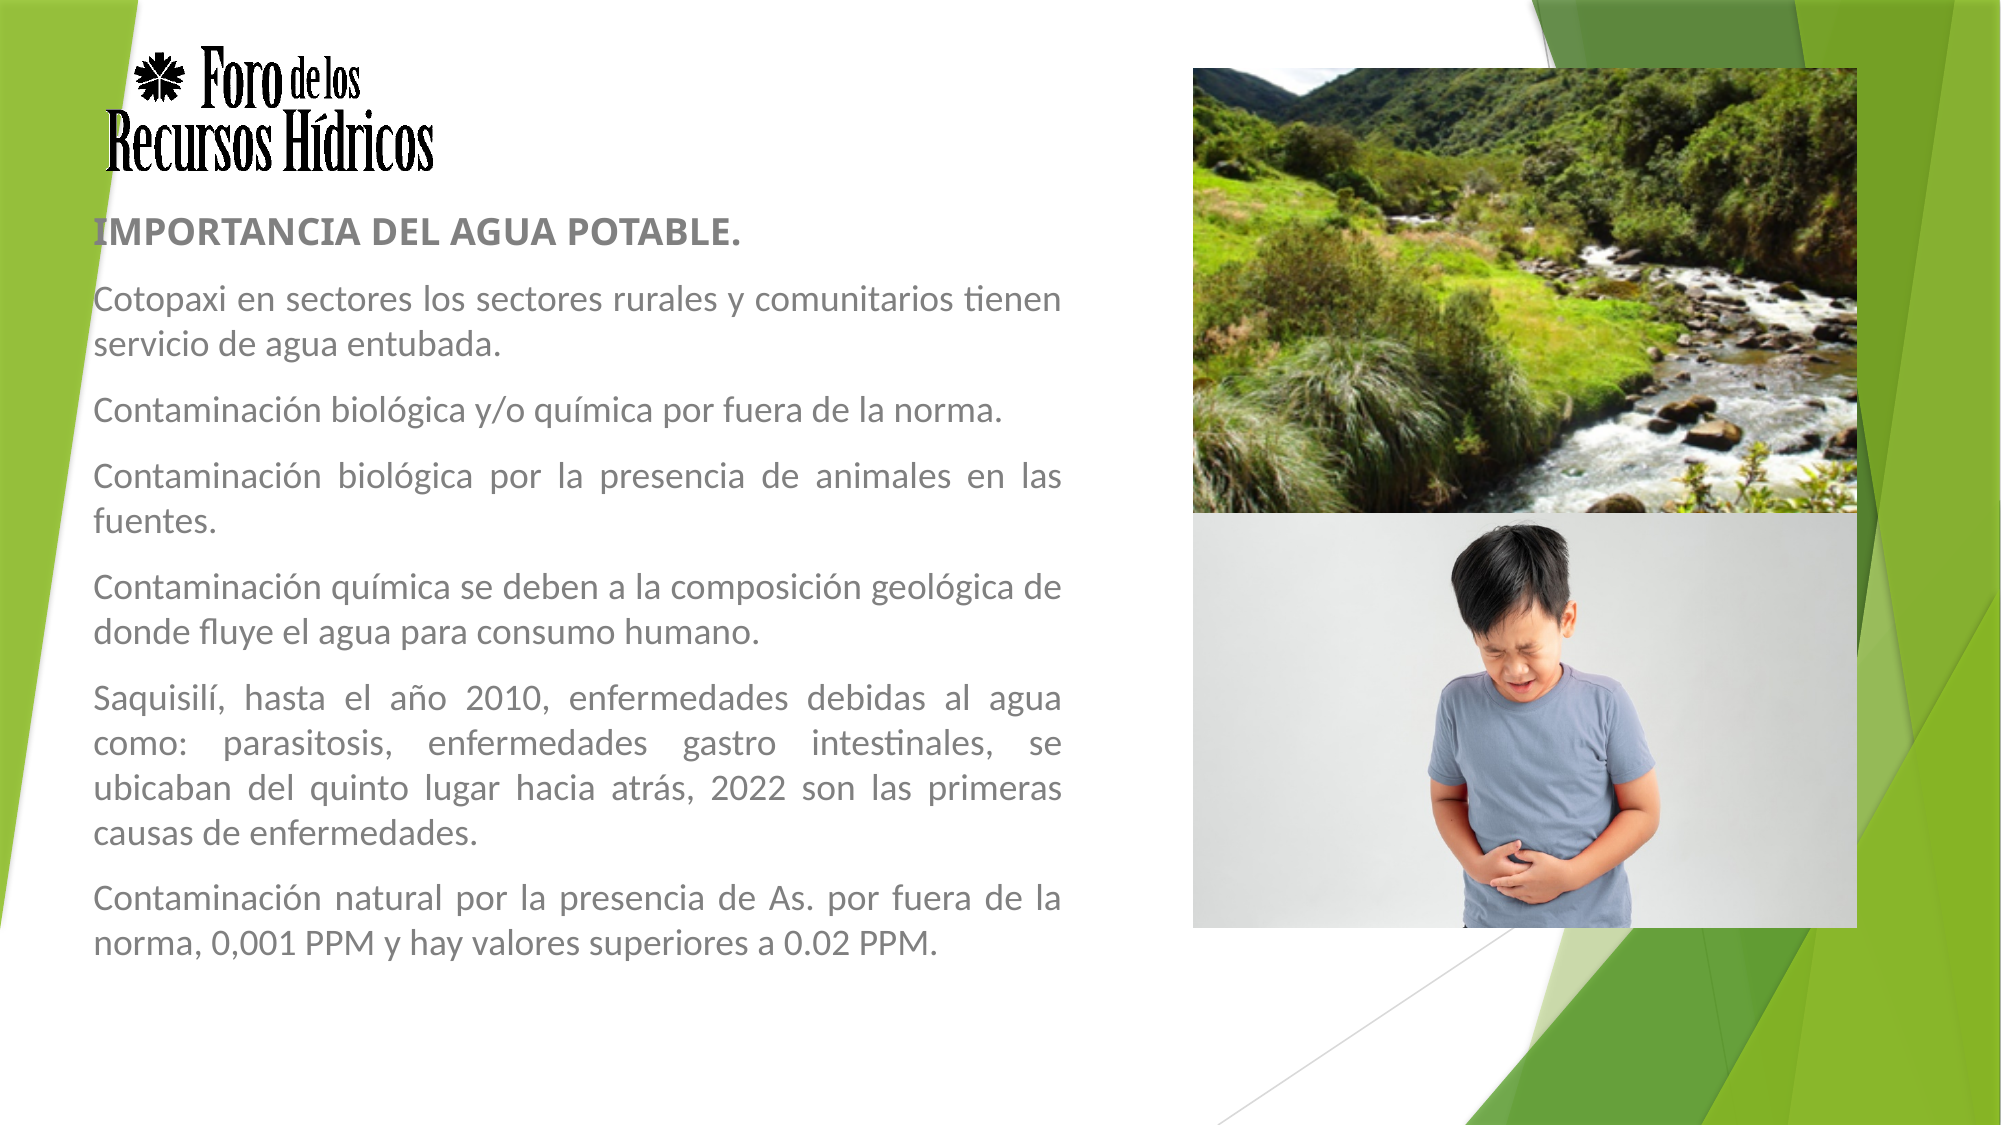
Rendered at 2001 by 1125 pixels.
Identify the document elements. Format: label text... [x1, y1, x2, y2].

subtitle IMPORTANCIA DEL AGUA POTABLE. Cotopaxi en sectores los sectores rurales y comunitarios tienen servicio de agua entubada. Contaminación biológica y/o química por fuera de la norma. Contaminación biológica por la presencia de animales en las fuentes. Contaminación química se deben a la composición geológica de donde fluye el agua para consumo humano. Saquisilí, hasta el año 2010, enfermedades debidas al agua como: parasitosis, enfermedades gastro intestinales, se ubicaban del quinto lugar hacia atrás, 2022 son las primeras causas de enfermedades. Contaminación natural por la presencia de As. por fuera de la norma, 0,001 PPM y hay valores superiores a 0.02 PPM. [78, 200, 1079, 1085]
picture [105, 46, 433, 172]
picture [1192, 68, 1857, 929]
